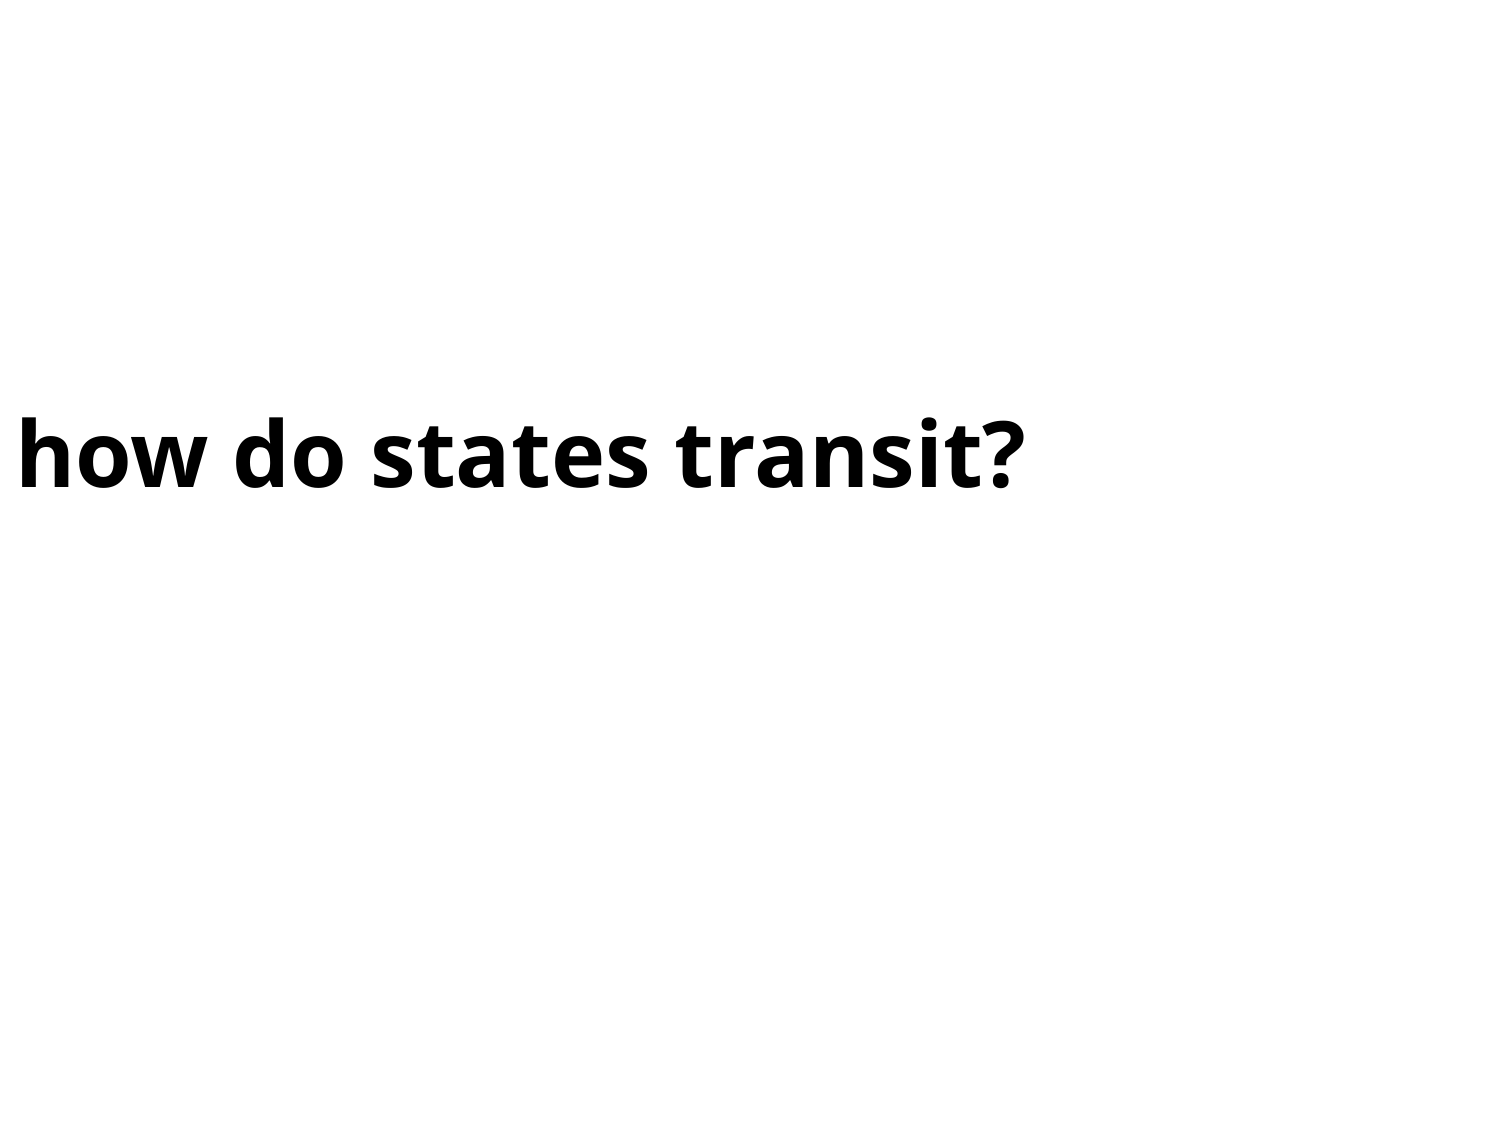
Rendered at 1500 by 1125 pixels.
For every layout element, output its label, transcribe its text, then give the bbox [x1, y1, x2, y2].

text_box how do states transit? [0, 349, 1500, 663]
